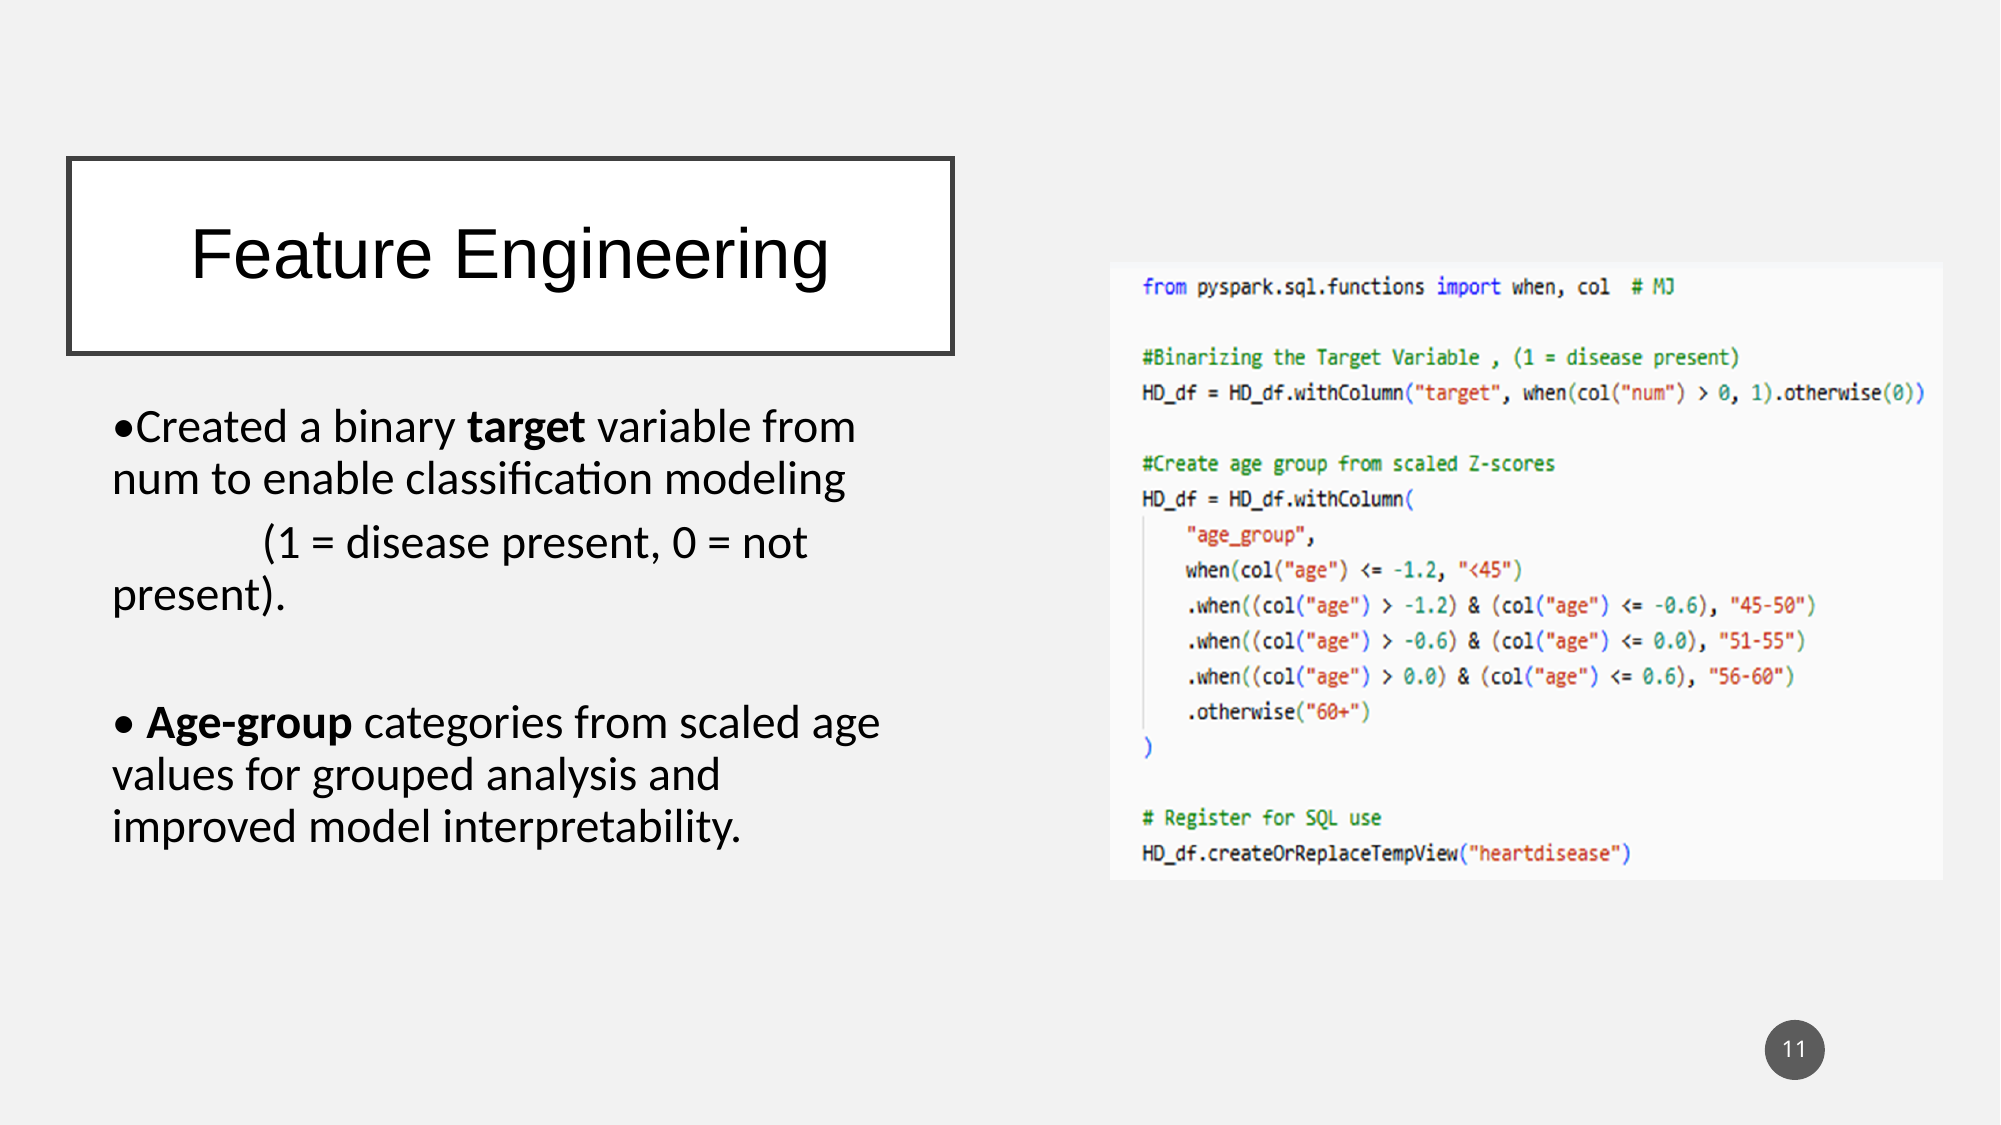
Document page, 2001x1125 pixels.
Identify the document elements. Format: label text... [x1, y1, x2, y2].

title Feature Engineering [66, 156, 955, 356]
slide_number ‹#› [1764, 1019, 1825, 1080]
list •Created a binary target variable from num to enable classification modeling (1 = disease present, 0 = not present). • Age-group categories from scaled age values for grouped analysis and improved model interpretability. [96, 393, 913, 1061]
picture [1110, 262, 1943, 880]
